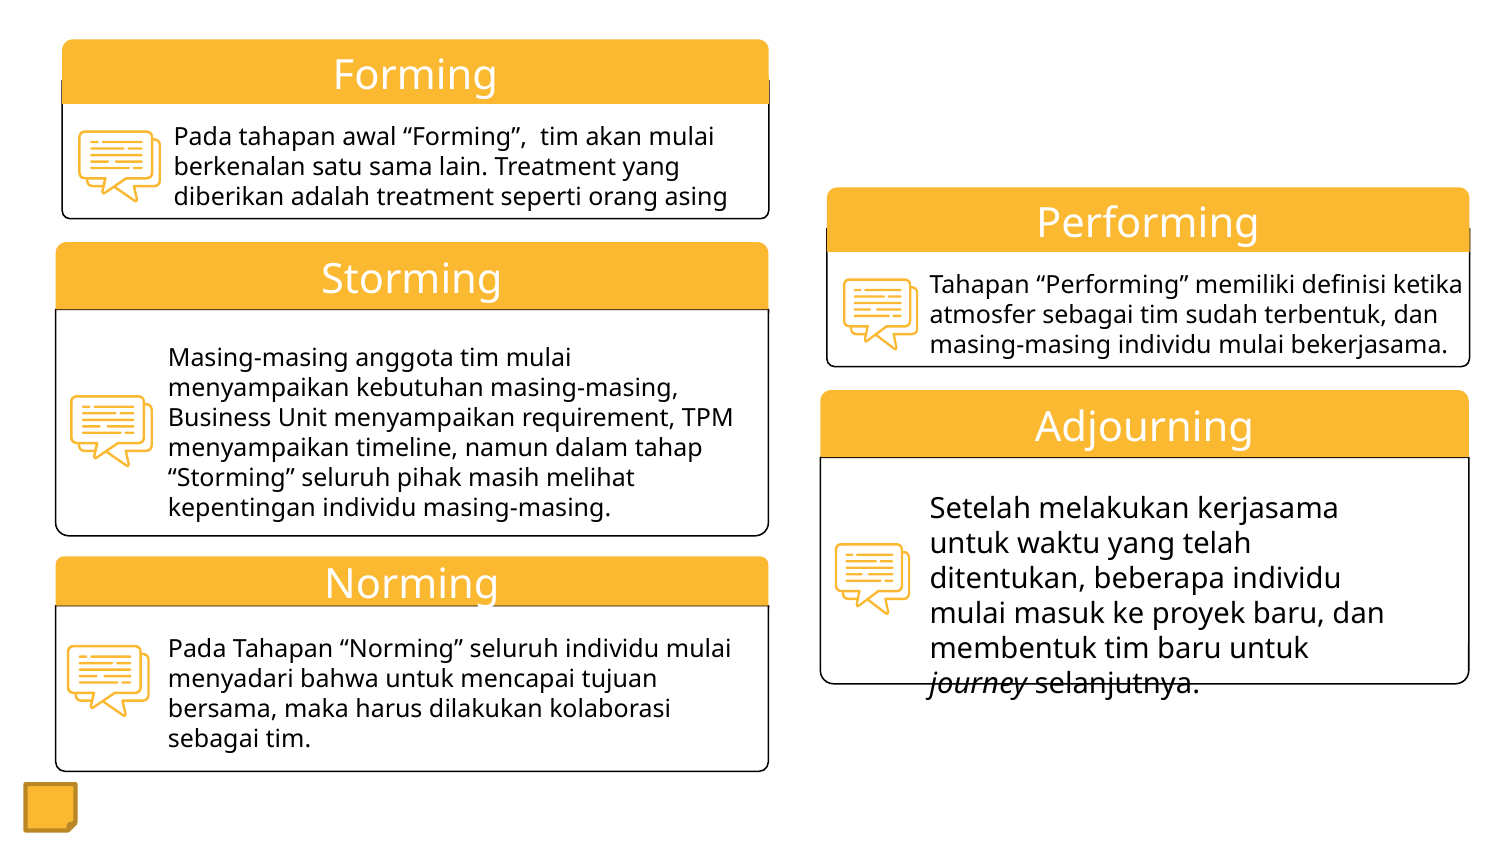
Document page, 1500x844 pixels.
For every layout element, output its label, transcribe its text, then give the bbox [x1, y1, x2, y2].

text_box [61, 39, 803, 219]
text_box [23, 782, 78, 833]
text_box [819, 389, 1474, 684]
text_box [55, 241, 774, 537]
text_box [55, 556, 774, 772]
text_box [826, 187, 1500, 367]
text_box Setelah melakukan kerjasama untuk waktu yang telah ditentukan, beberapa individu mulai masuk ke proyek baru, dan membentuk tim baru untuk journey selanjutnya. [914, 691, 1422, 707]
